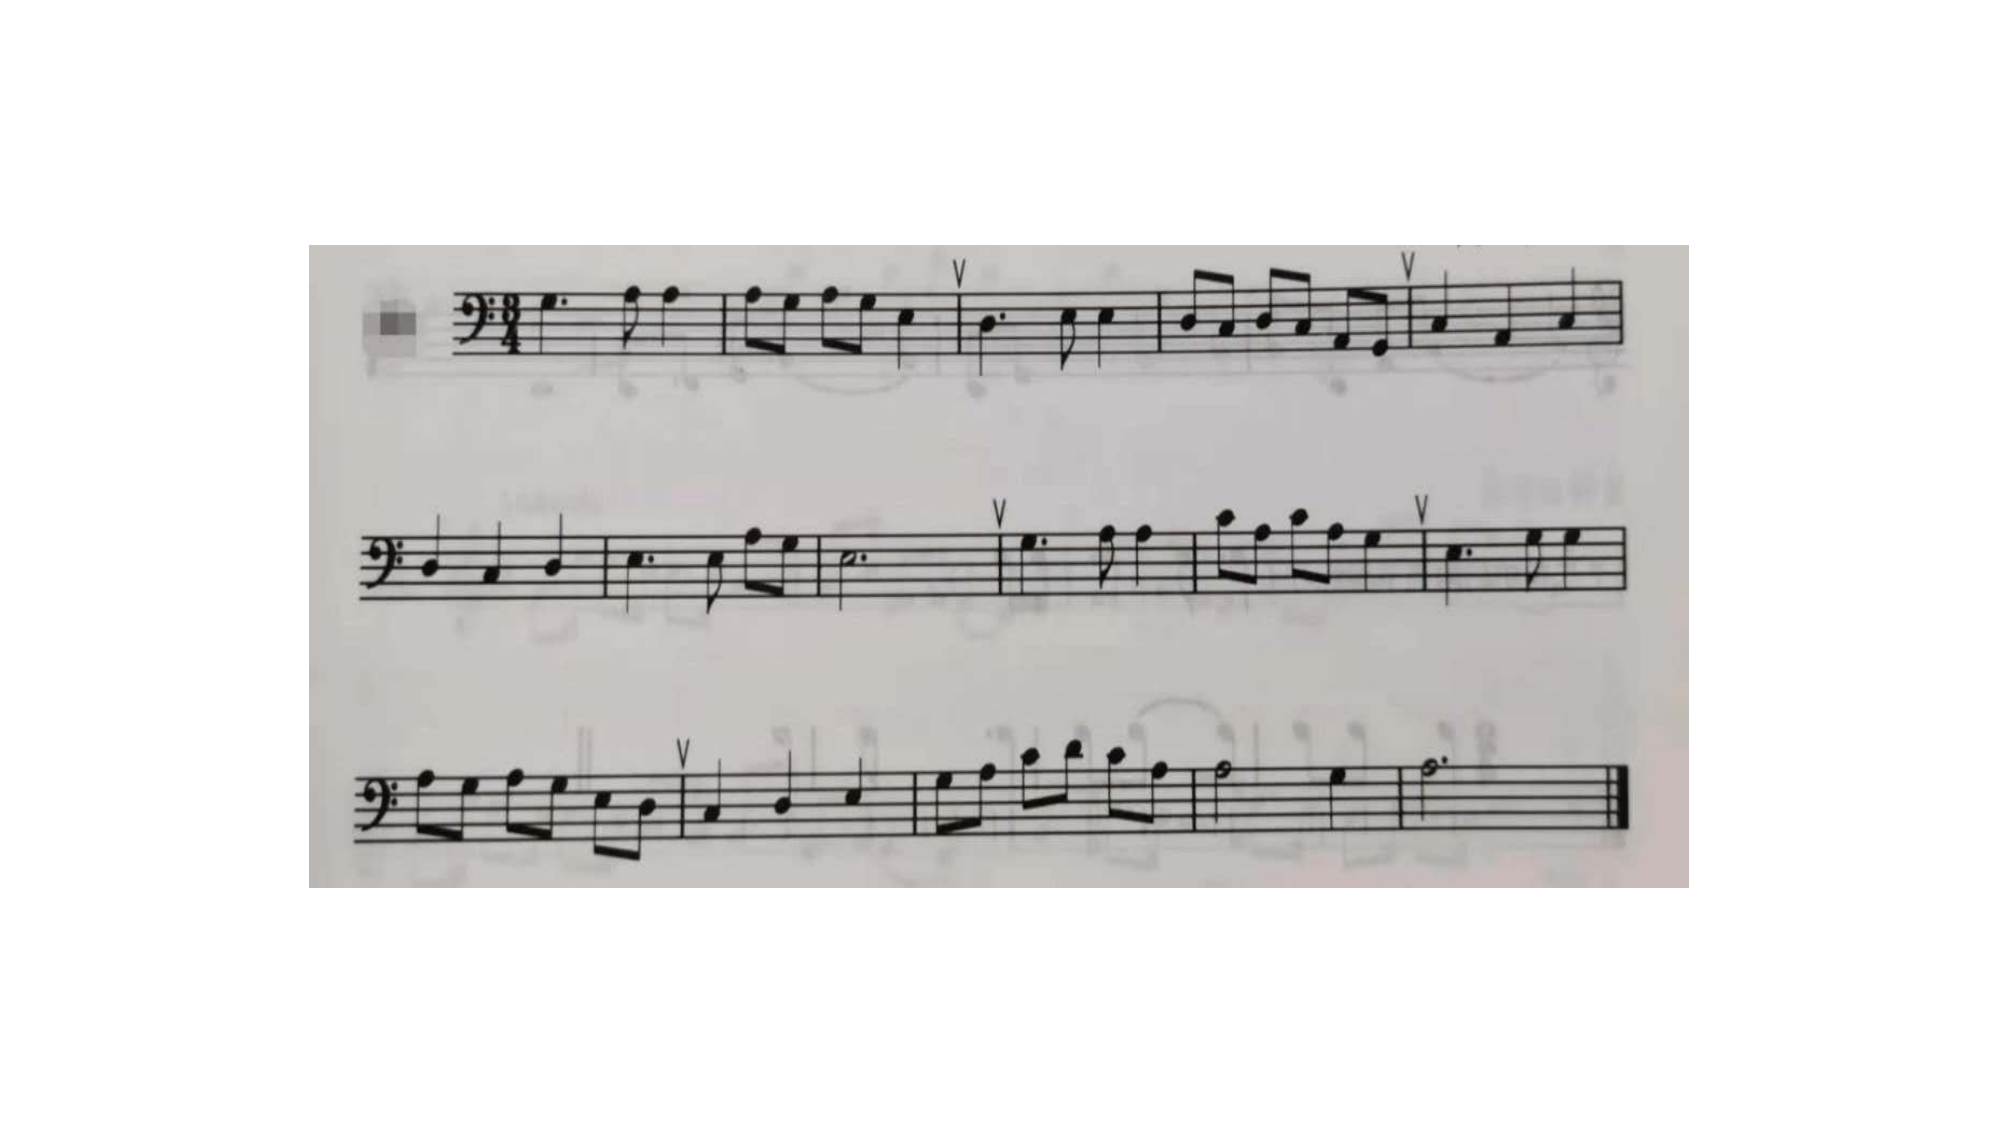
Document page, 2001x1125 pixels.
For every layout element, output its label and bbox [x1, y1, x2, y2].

picture [309, 245, 1689, 888]
